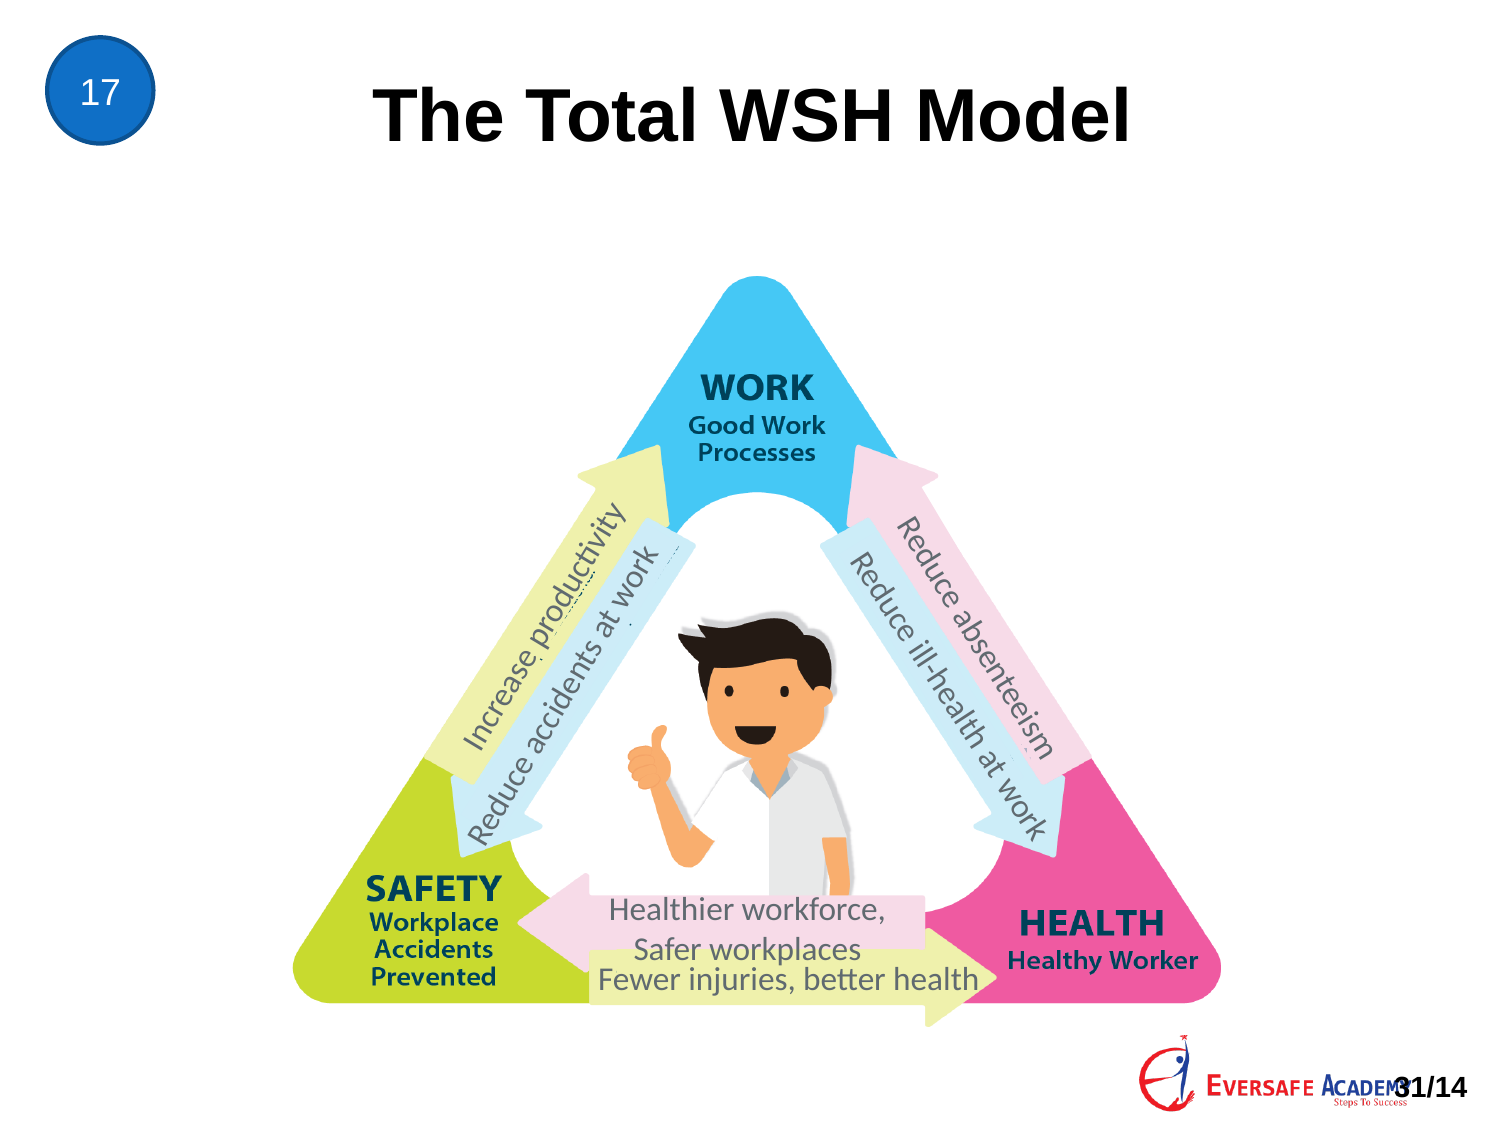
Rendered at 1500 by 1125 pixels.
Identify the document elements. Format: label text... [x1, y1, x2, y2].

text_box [249, 264, 1254, 1036]
slide_number 31/14 [1340, 1054, 1483, 1118]
title The Total WSH Model [52, 45, 1453, 178]
picture [1139, 1032, 1412, 1125]
text_box 17 [45, 35, 156, 146]
